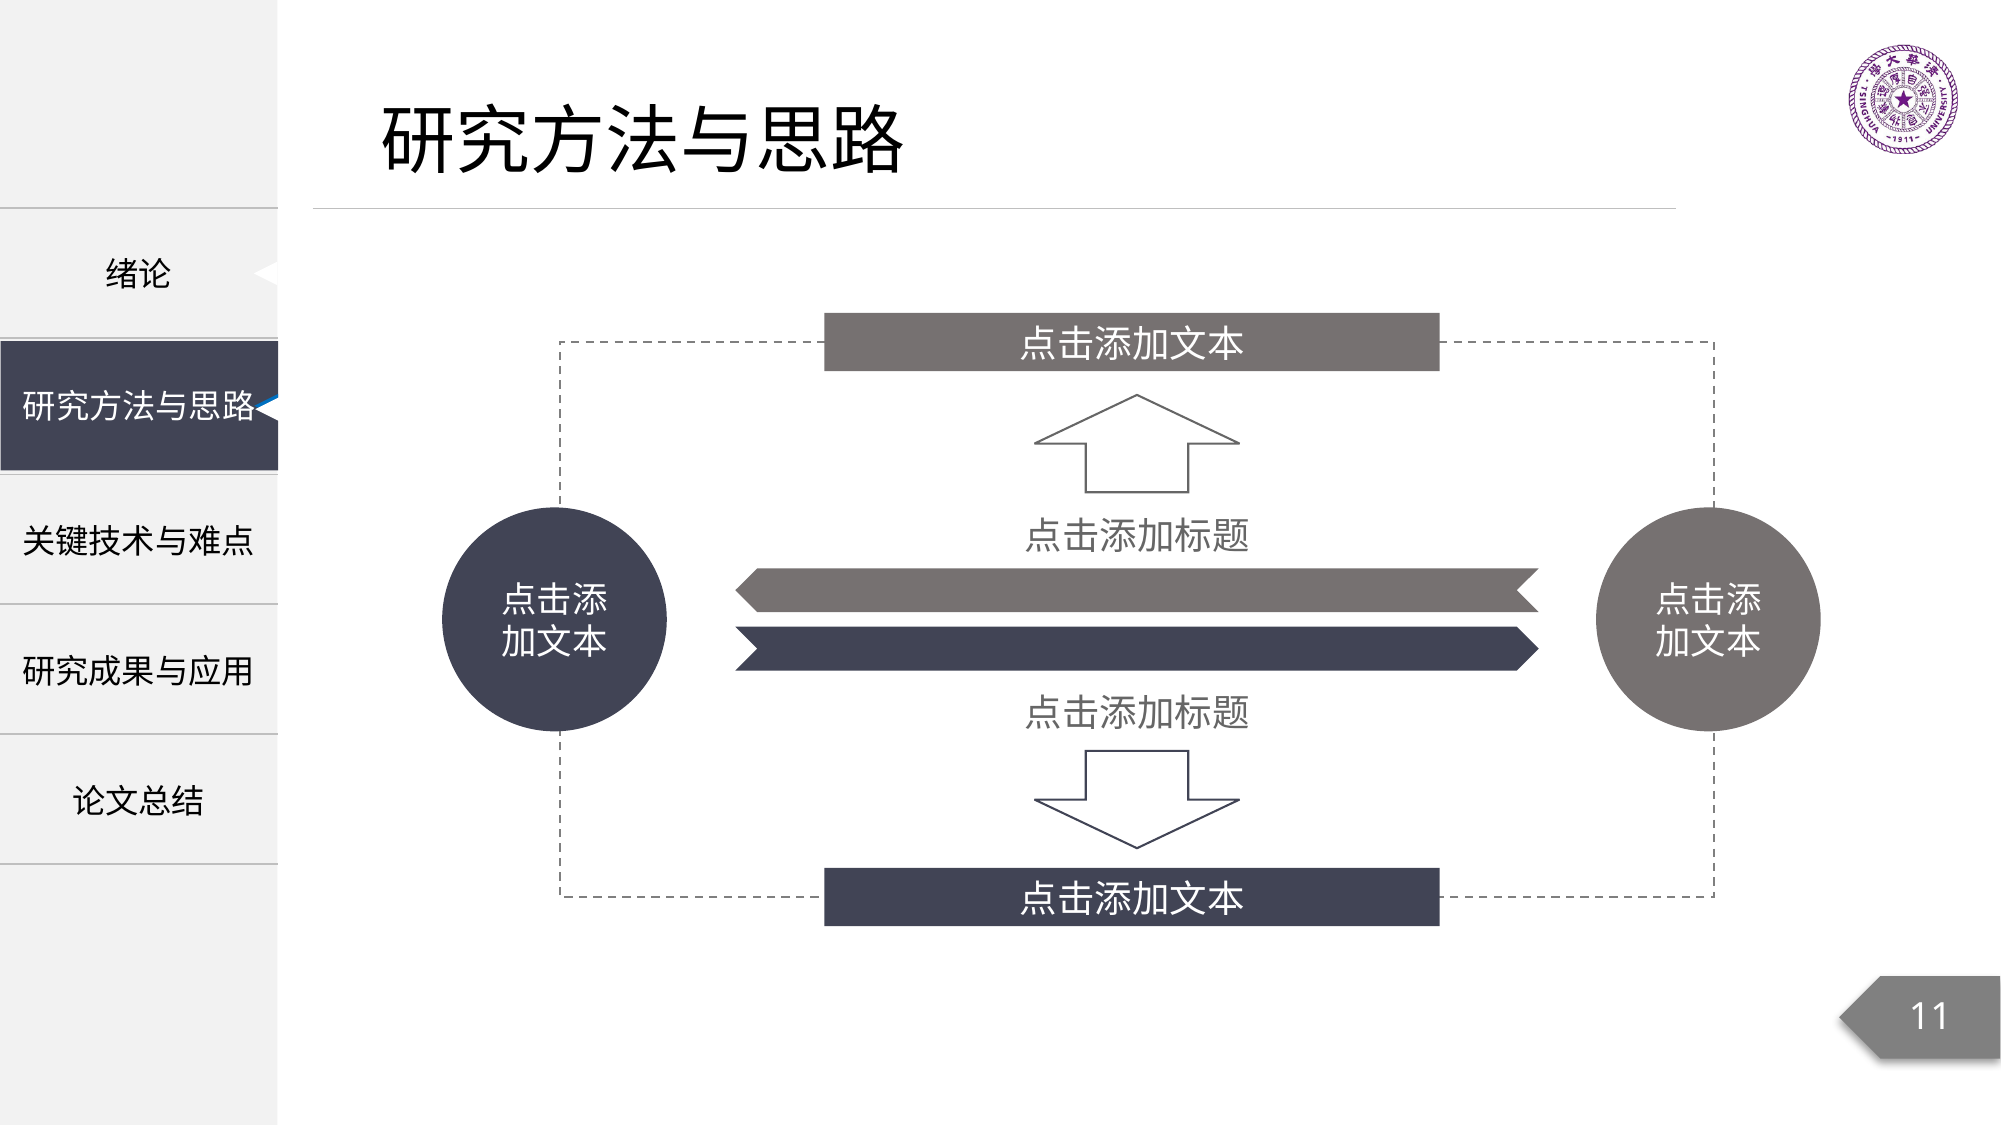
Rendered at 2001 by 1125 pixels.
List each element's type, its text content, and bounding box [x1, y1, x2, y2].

picture [1846, 42, 1960, 156]
text_box [1034, 393, 1241, 494]
text_box 点击添加文本 [823, 312, 1441, 372]
text_box 点击添加标题 [1012, 506, 1262, 564]
text_box 点击添加文本 [823, 867, 1441, 927]
text_box 点击添加文本 [1595, 506, 1822, 733]
text_box [559, 341, 1715, 898]
text_box 点击添加文本 [441, 506, 668, 733]
text_box [733, 567, 1542, 614]
text_box 点击添加标题 [1012, 682, 1262, 741]
text_box [1034, 749, 1241, 850]
text_box [732, 625, 1541, 672]
